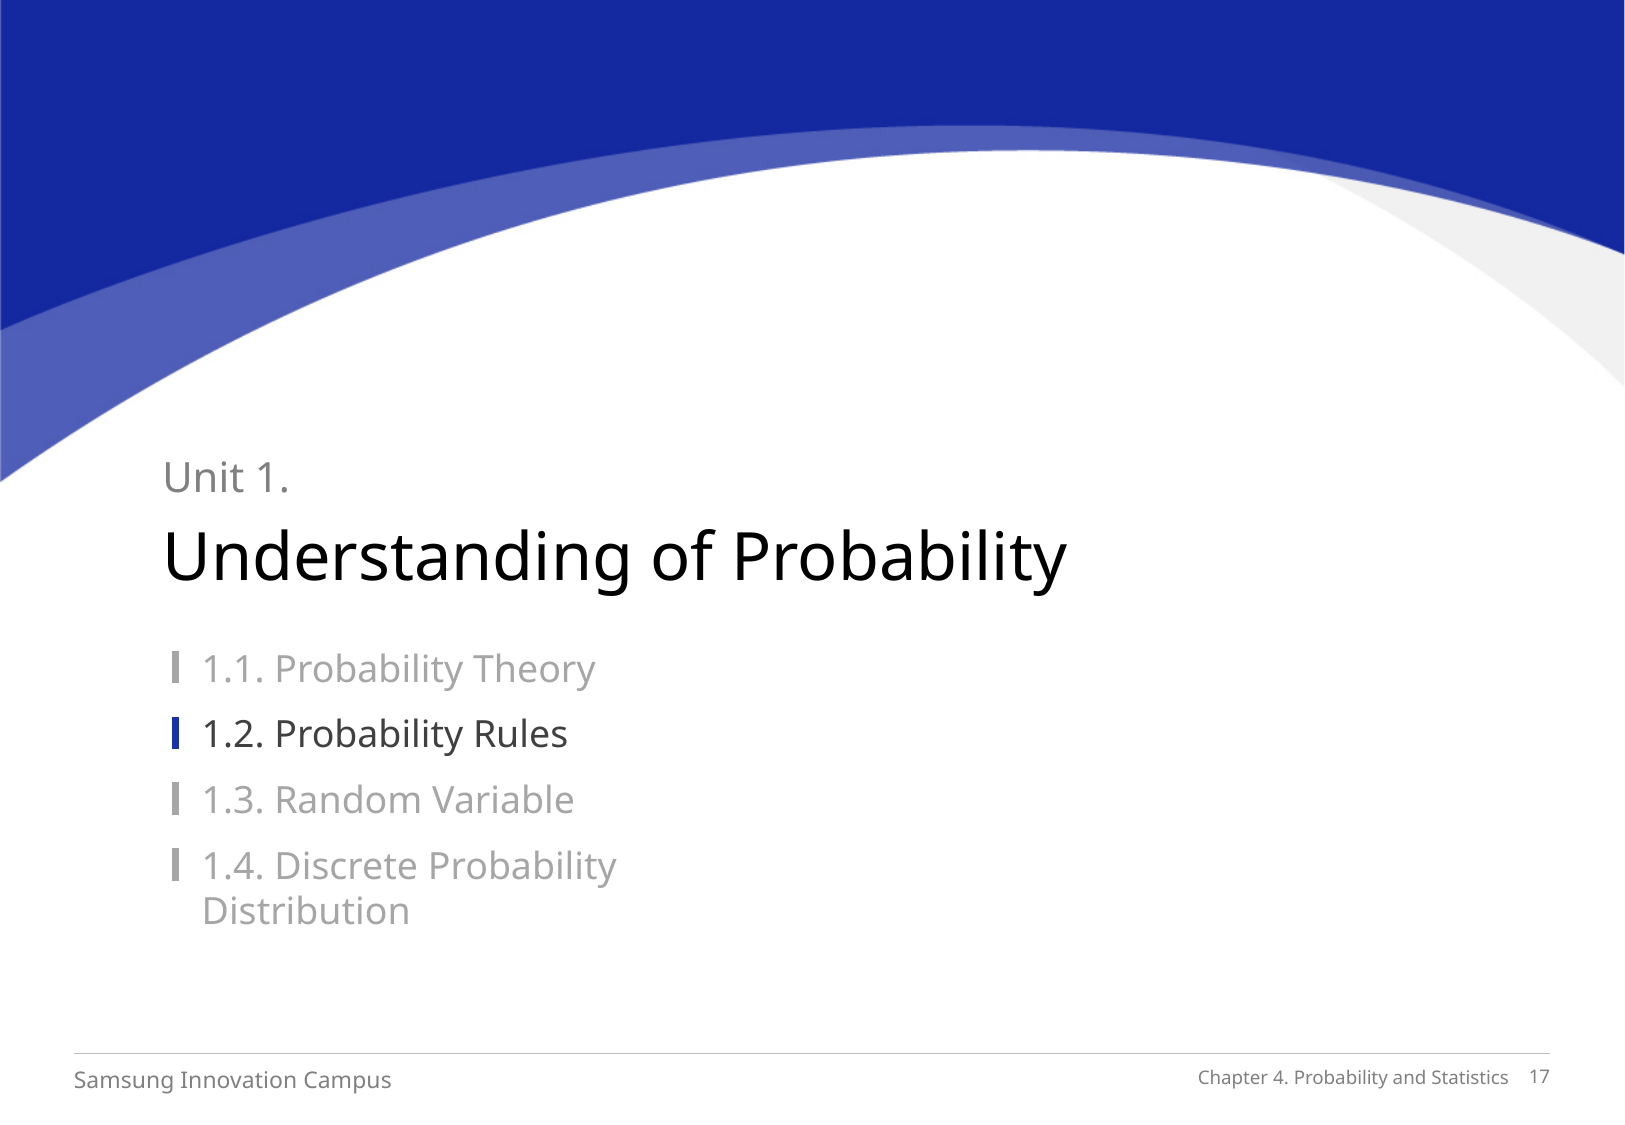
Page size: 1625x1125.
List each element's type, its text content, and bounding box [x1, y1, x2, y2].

picture [0, 0, 1625, 1125]
text_box Unit 1. [161, 450, 1062, 502]
text_box 1.1. Probability Theory 1.2. Probability Rules 1.3. Random Variable 1.4. Discrete Probability Distribution [172, 643, 813, 933]
text_box Understanding of Probability [161, 513, 1625, 595]
